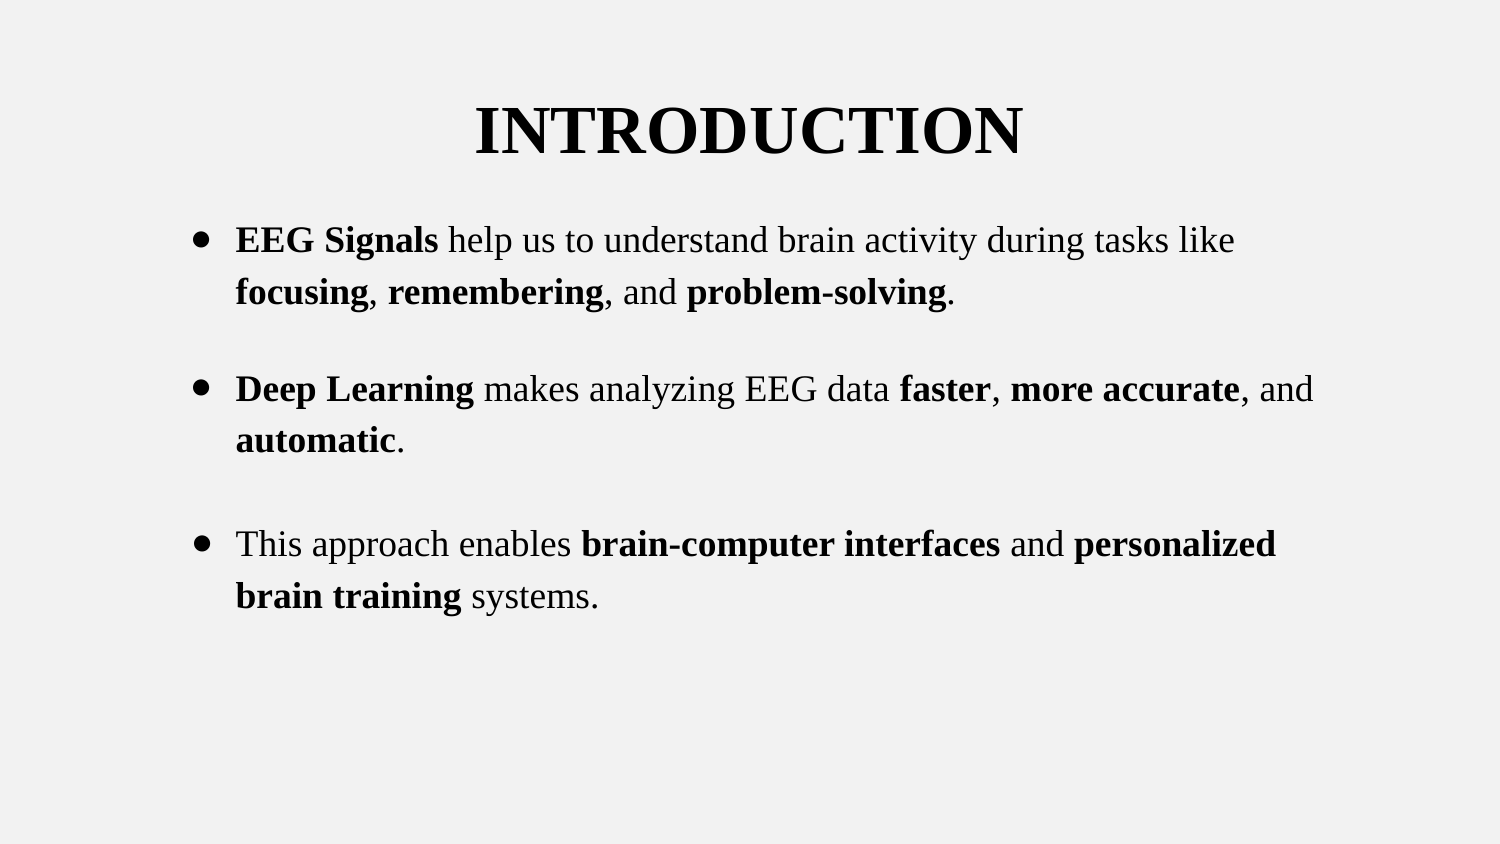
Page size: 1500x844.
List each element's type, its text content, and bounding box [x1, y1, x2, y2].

list EEG Signals help us to understand brain activity during tasks like focusing, remembering, and problem-solving. Deep Learning makes analyzing EEG data faster, more accurate, and automatic. This approach enables brain-computer interfaces and personalized brain training systems. [168, 202, 1373, 770]
title INTRODUCTION [140, 40, 1360, 223]
